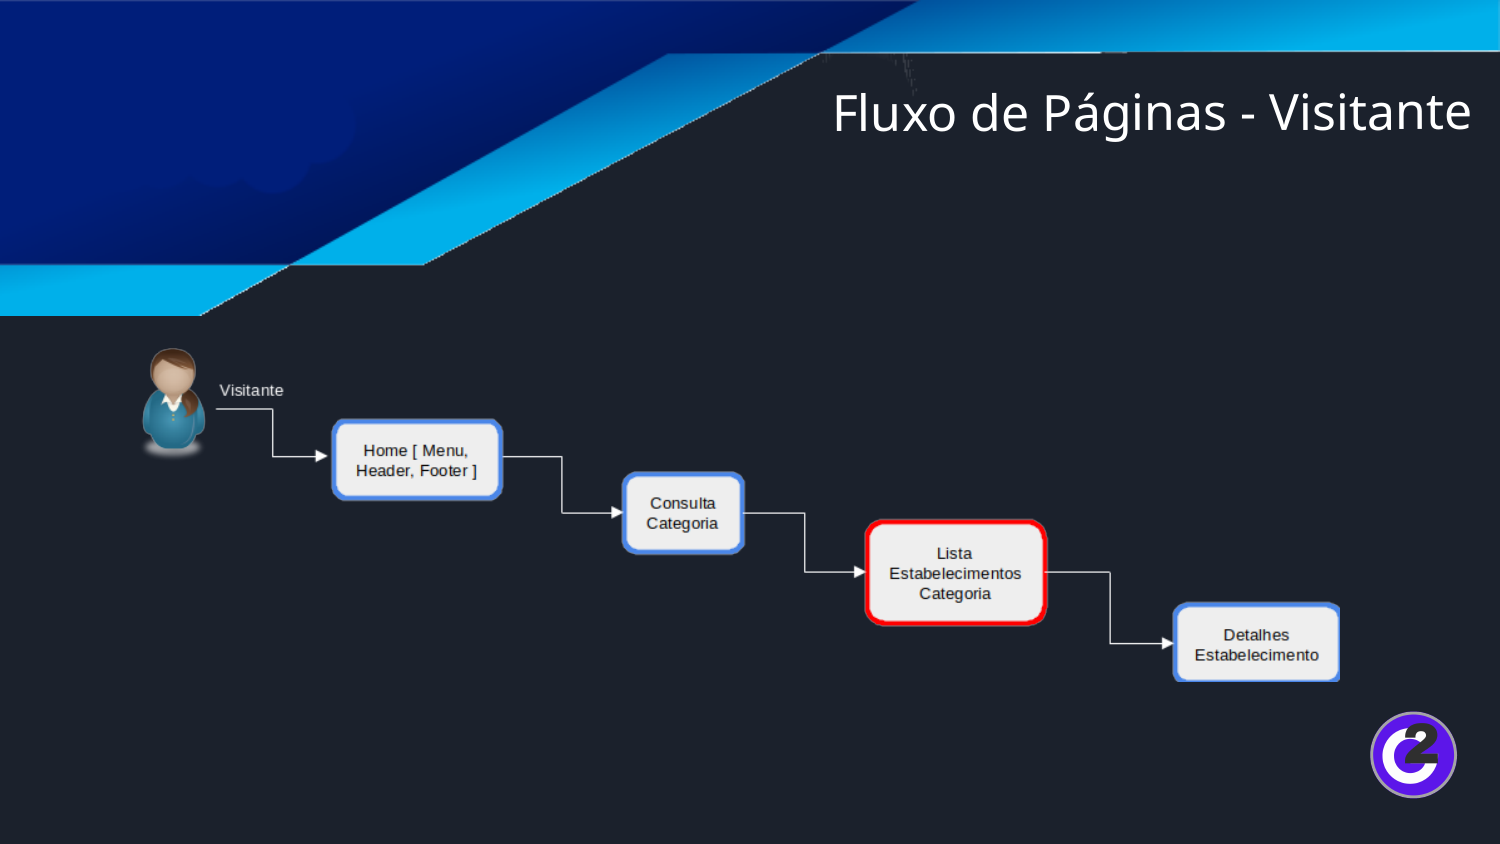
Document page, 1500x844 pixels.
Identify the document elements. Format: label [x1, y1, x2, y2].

picture [132, 342, 1340, 682]
picture [1368, 708, 1459, 800]
picture [0, 0, 1500, 317]
